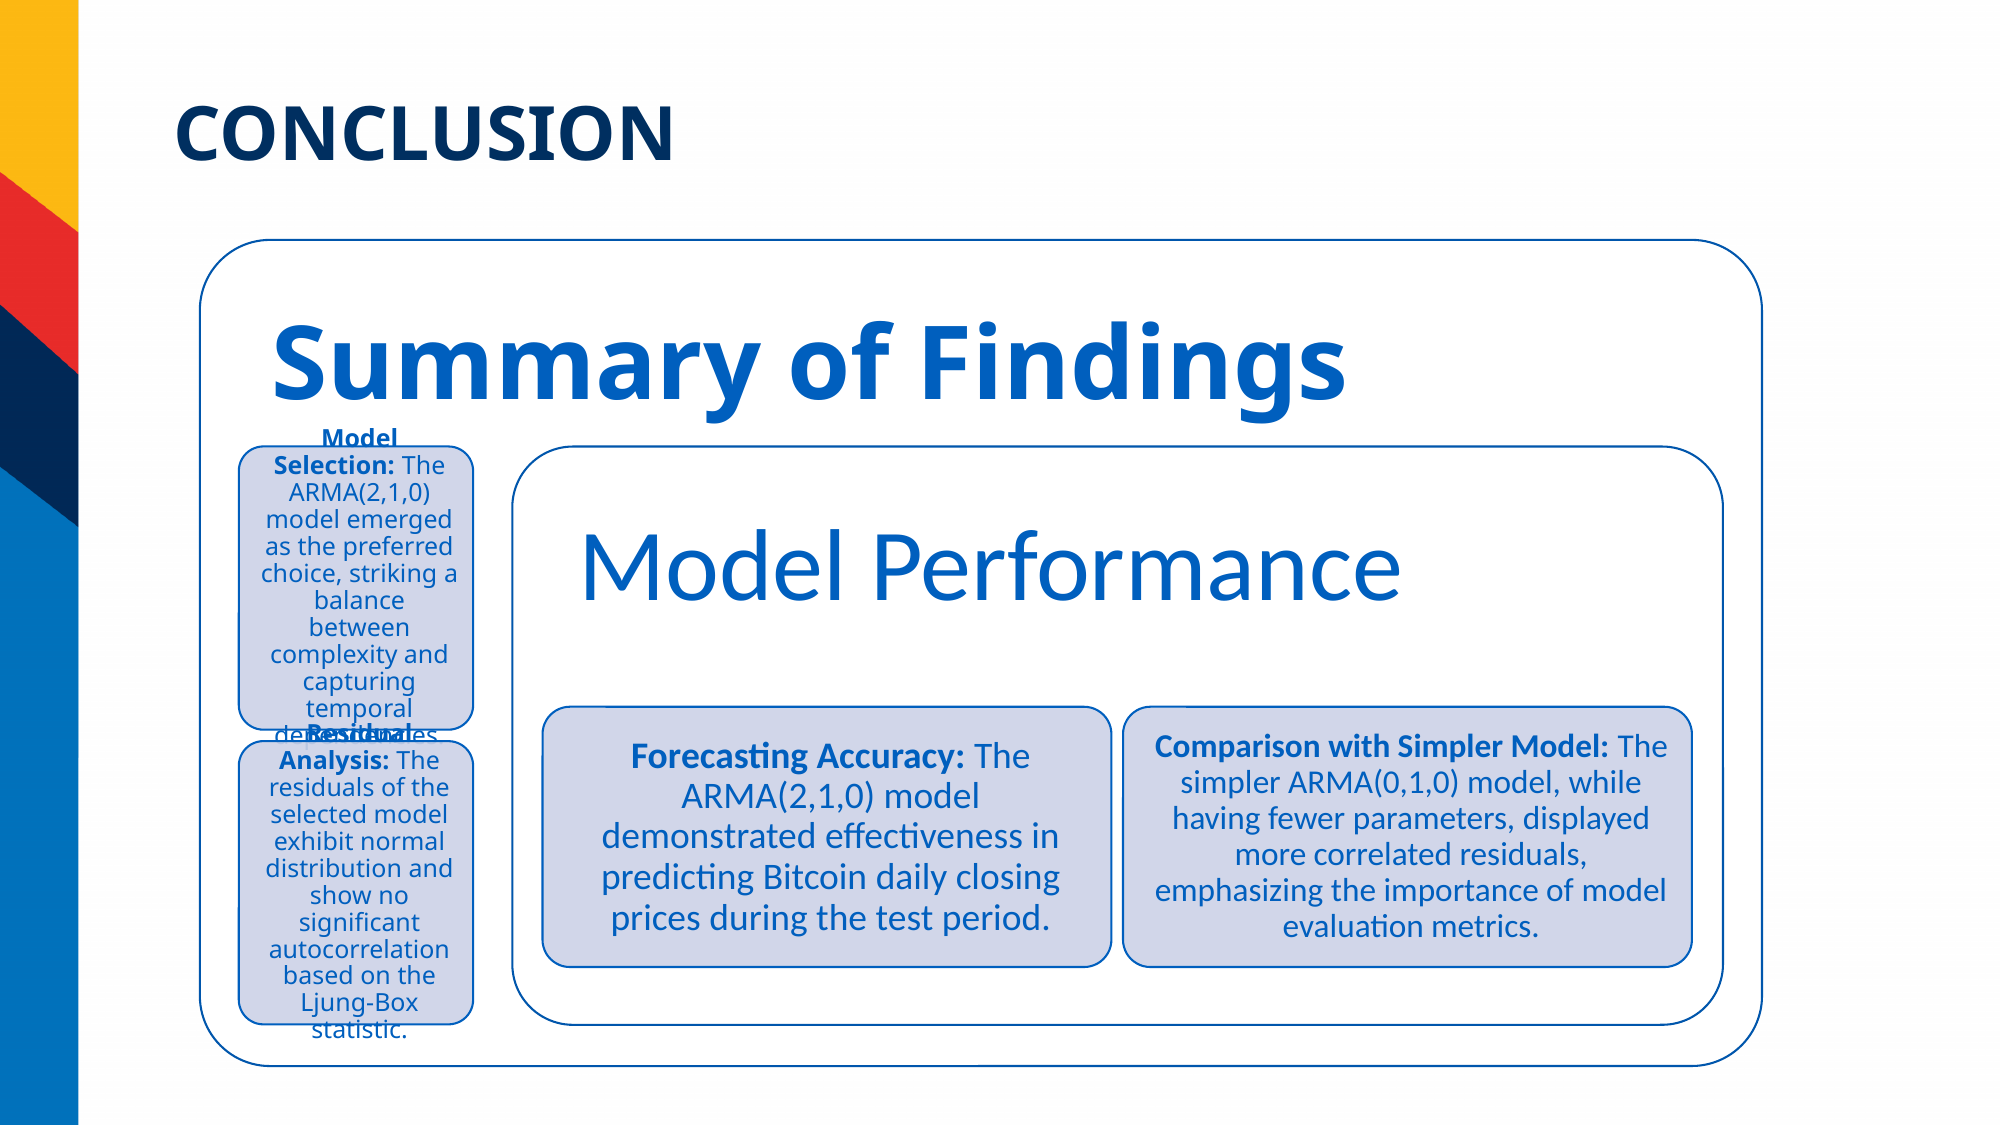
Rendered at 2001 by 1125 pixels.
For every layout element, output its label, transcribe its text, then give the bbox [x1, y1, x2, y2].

title Conclusion [173, 90, 1867, 203]
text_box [199, 239, 1763, 1067]
picture [0, 0, 2001, 1125]
